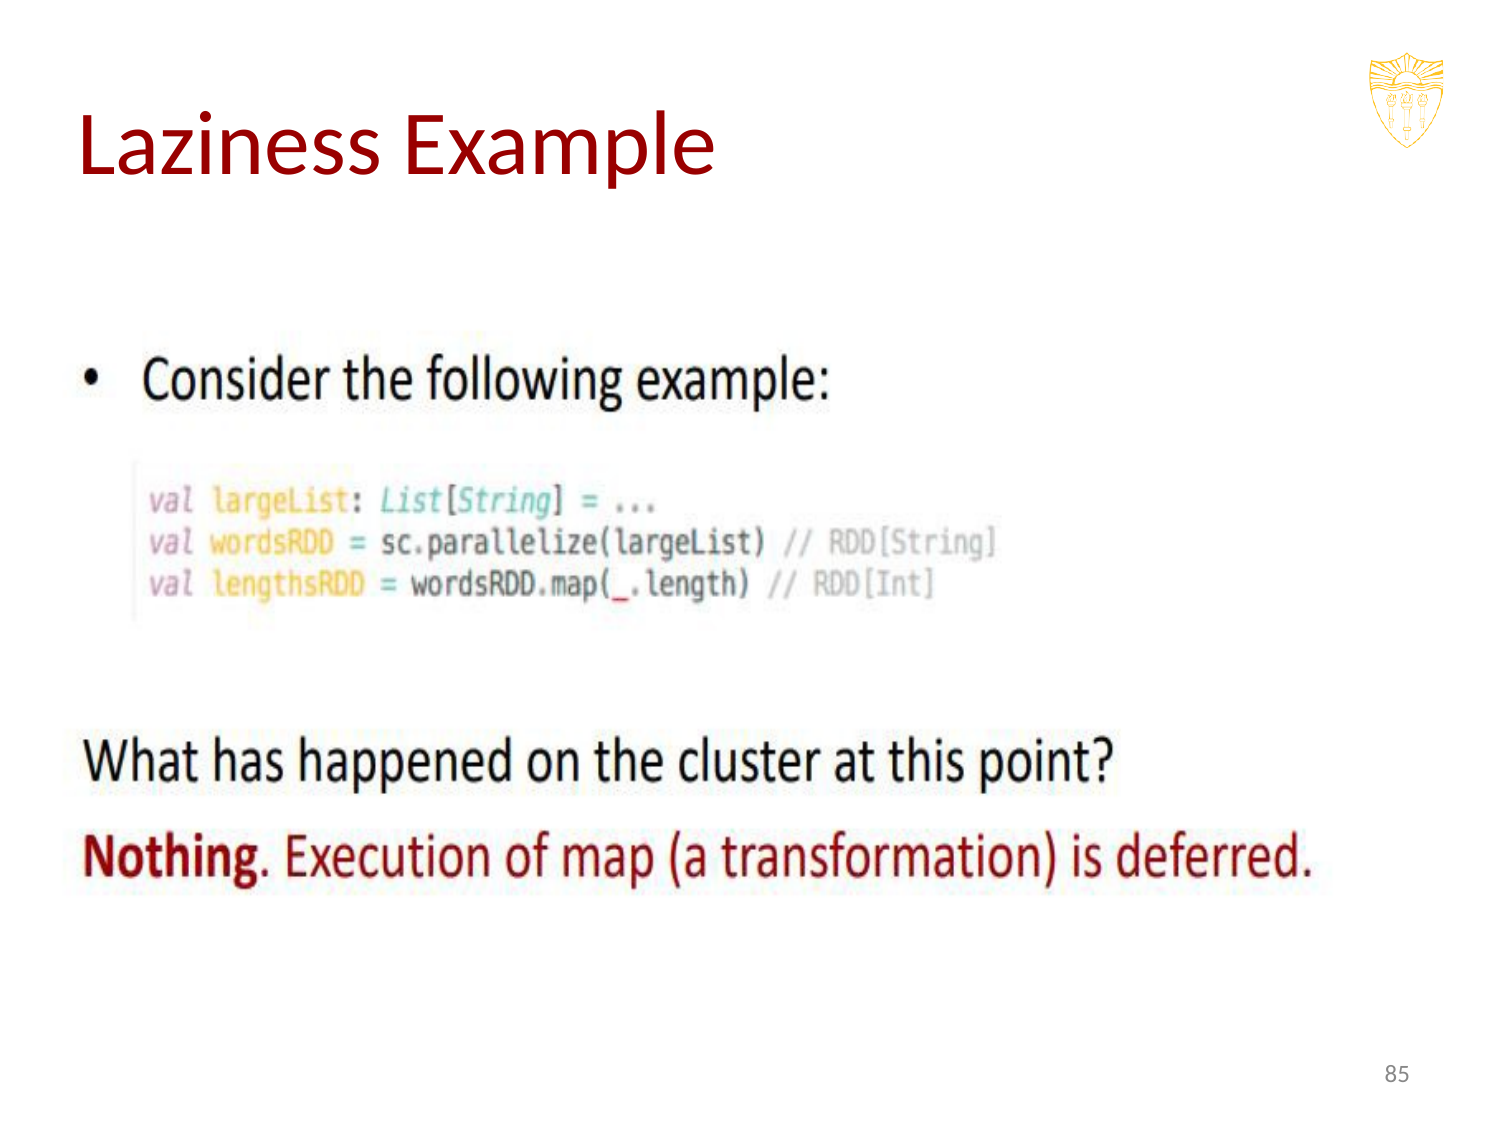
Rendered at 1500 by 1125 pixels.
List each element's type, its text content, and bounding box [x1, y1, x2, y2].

title Laziness Example [75, 83, 1425, 265]
slide_number ‹#› [1074, 738, 1425, 1125]
text_box [37, 265, 1448, 989]
picture [1369, 52, 1444, 148]
